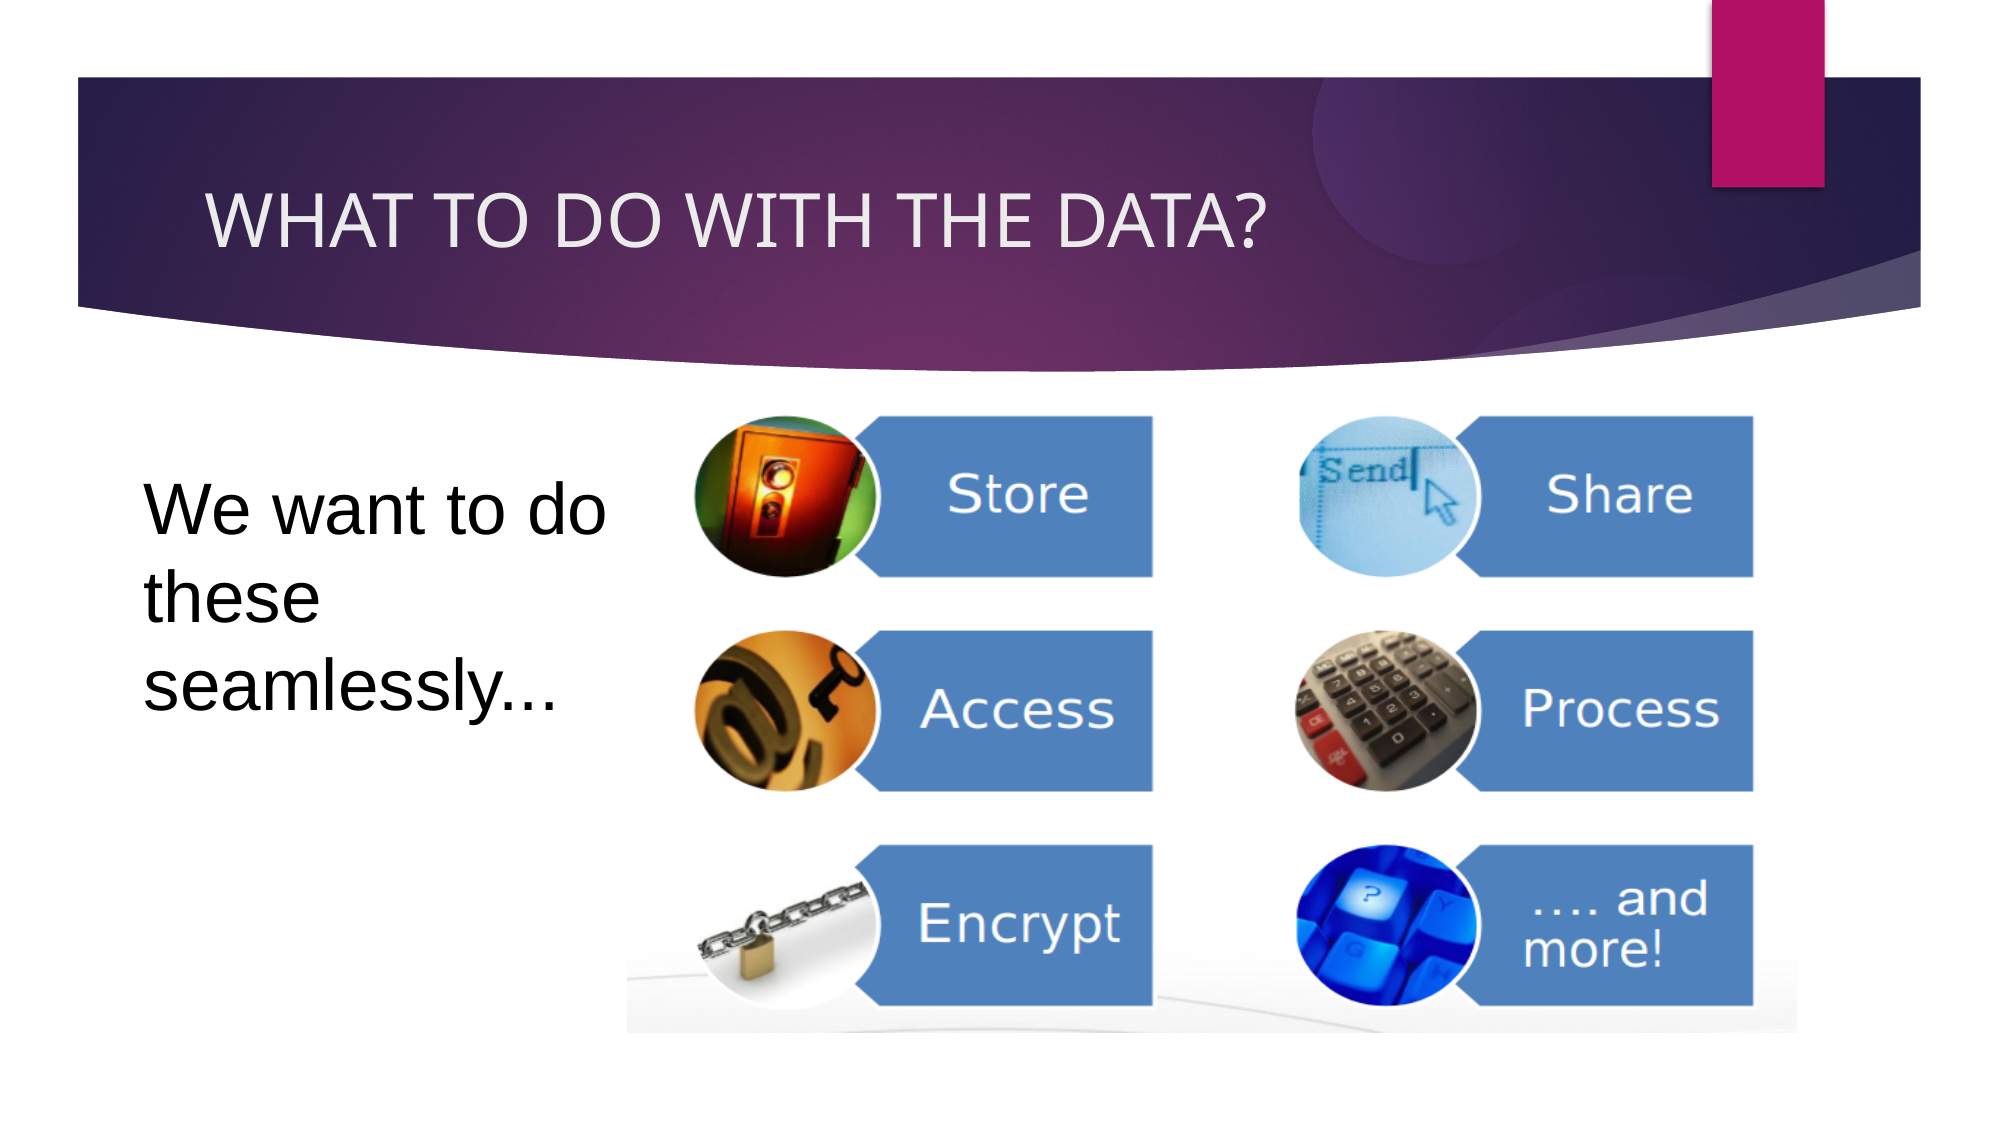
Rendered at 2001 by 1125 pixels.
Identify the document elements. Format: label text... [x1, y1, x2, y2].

text_box [1513, 300, 1785, 354]
text_box WHAT TO DO WITH THE DATA? [189, 159, 1627, 276]
picture [79, 78, 1920, 371]
picture [627, 391, 1797, 1033]
text_box [1466, 353, 1479, 358]
text_box We want to do these seamlessly... [128, 447, 622, 719]
